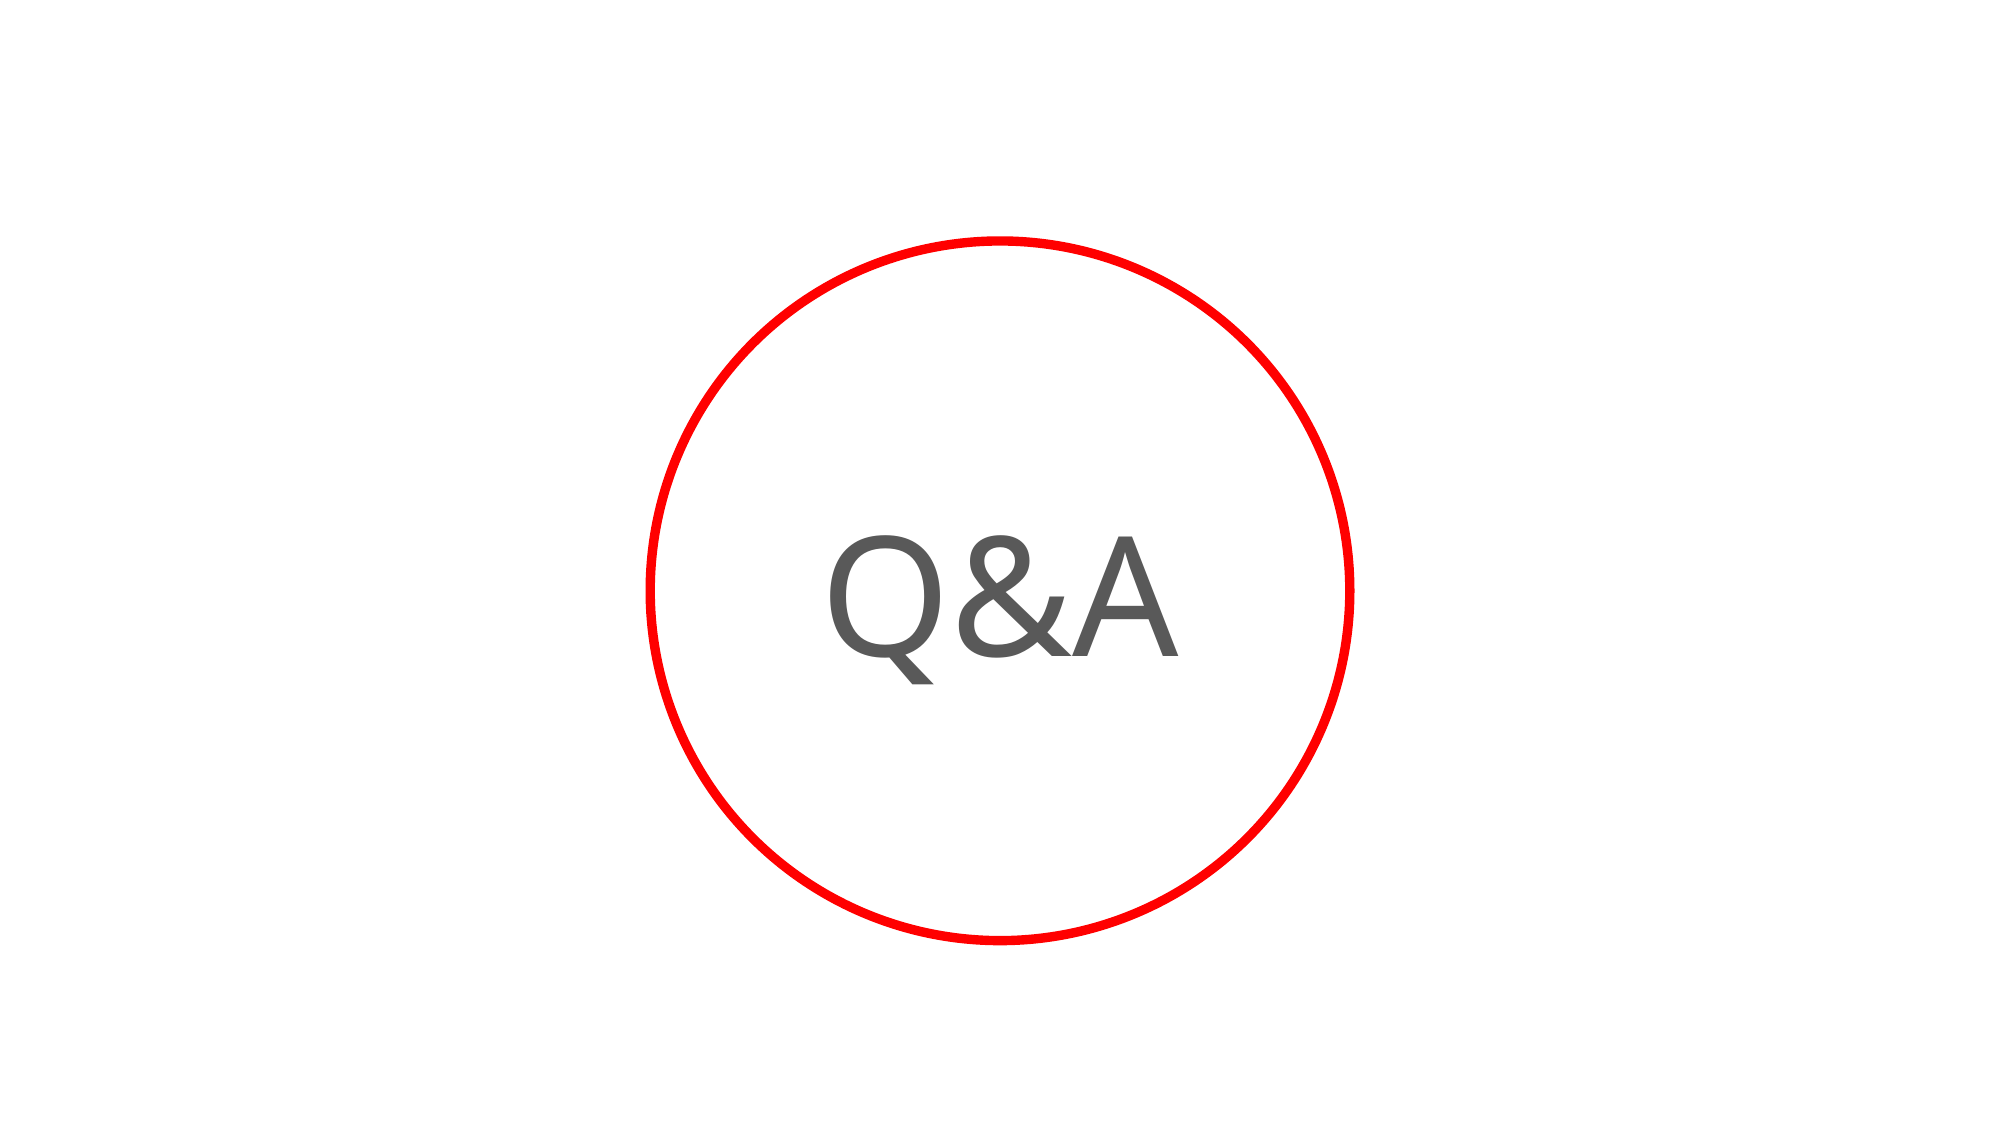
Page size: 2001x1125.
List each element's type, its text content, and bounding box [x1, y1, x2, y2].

text_box [649, 239, 1351, 942]
text_box Q&A [805, 482, 1195, 697]
